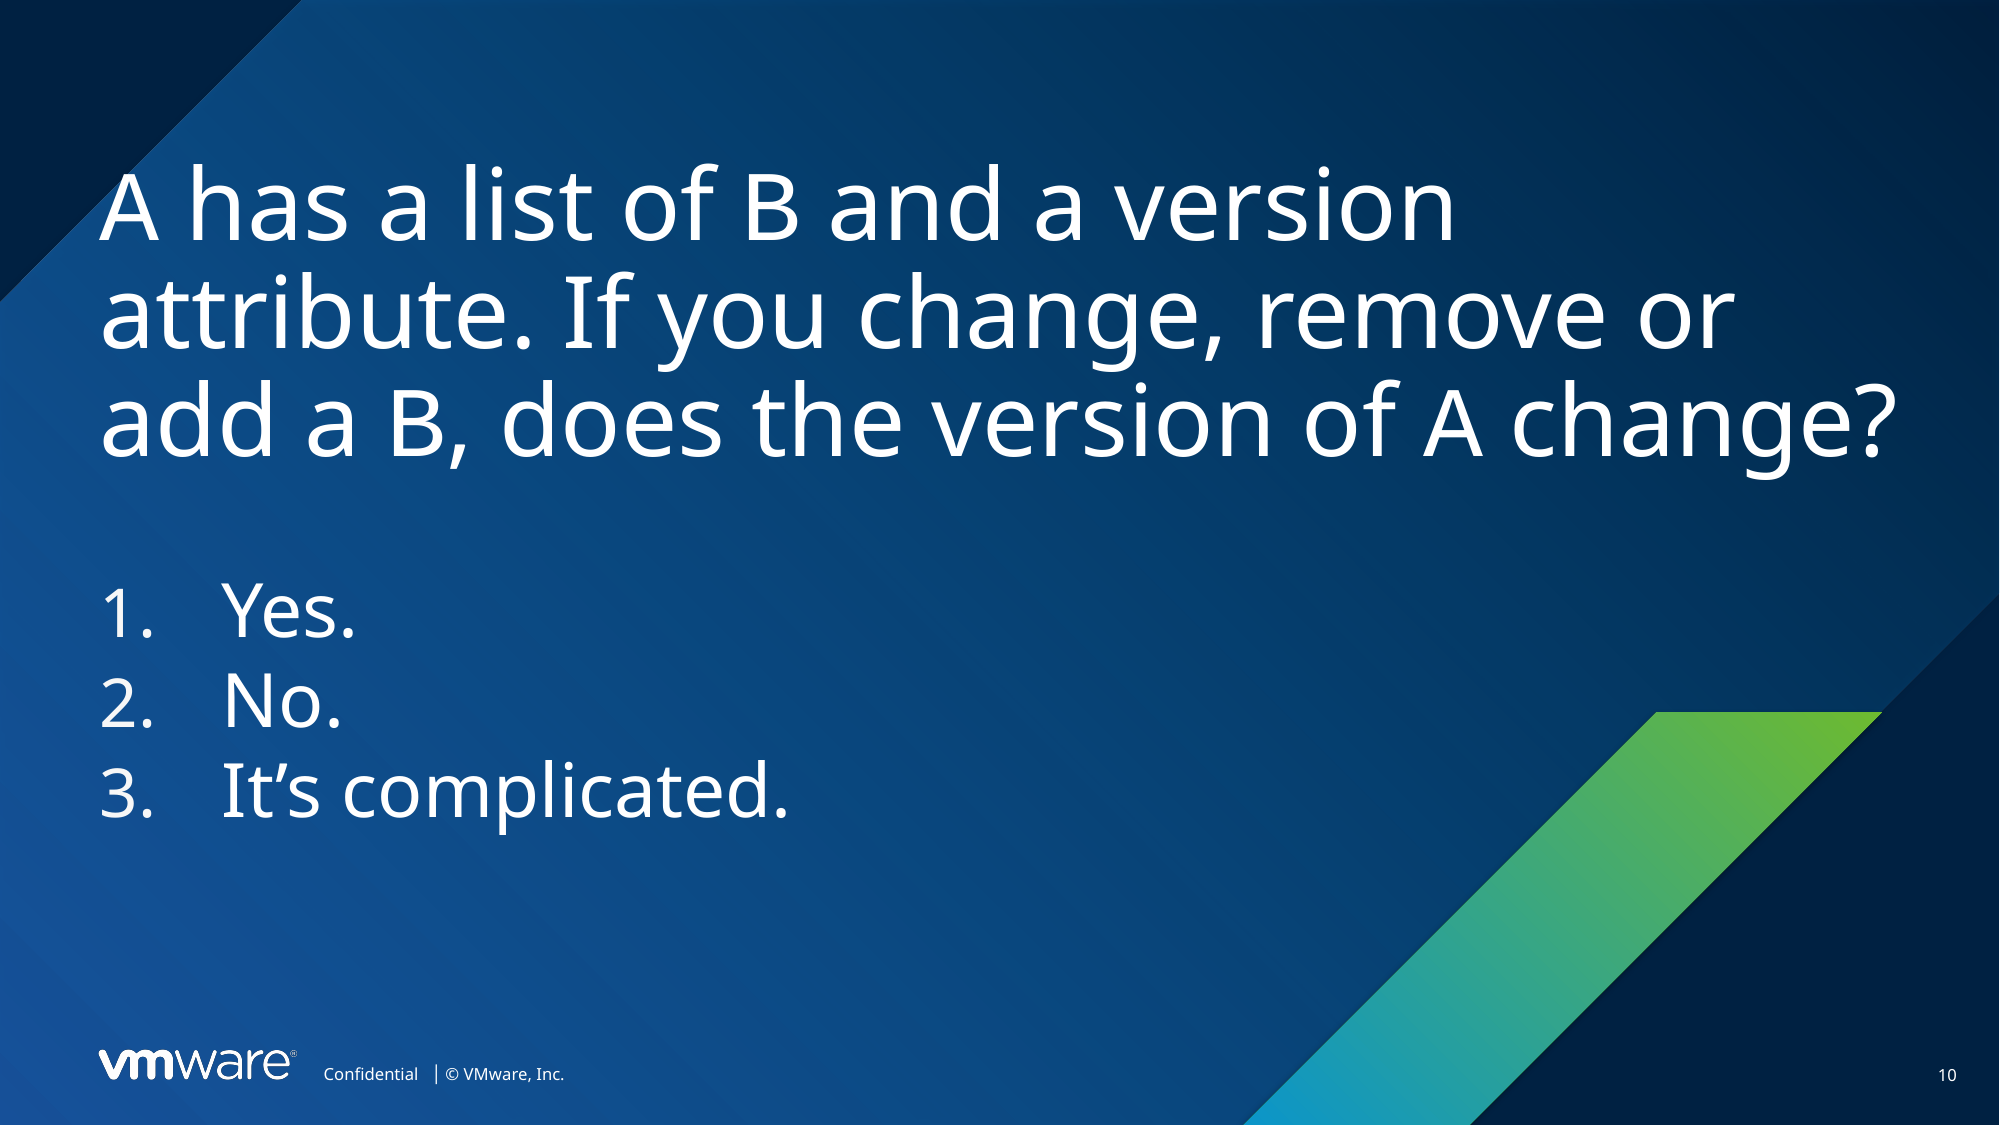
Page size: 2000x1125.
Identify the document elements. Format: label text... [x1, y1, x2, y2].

title A has a list of B and a version attribute. If you change, remove or add a B, does the version of A change? [99, 153, 1900, 412]
list Yes. No. It’s complicated. [99, 562, 1900, 938]
picture [68, 1019, 321, 1111]
